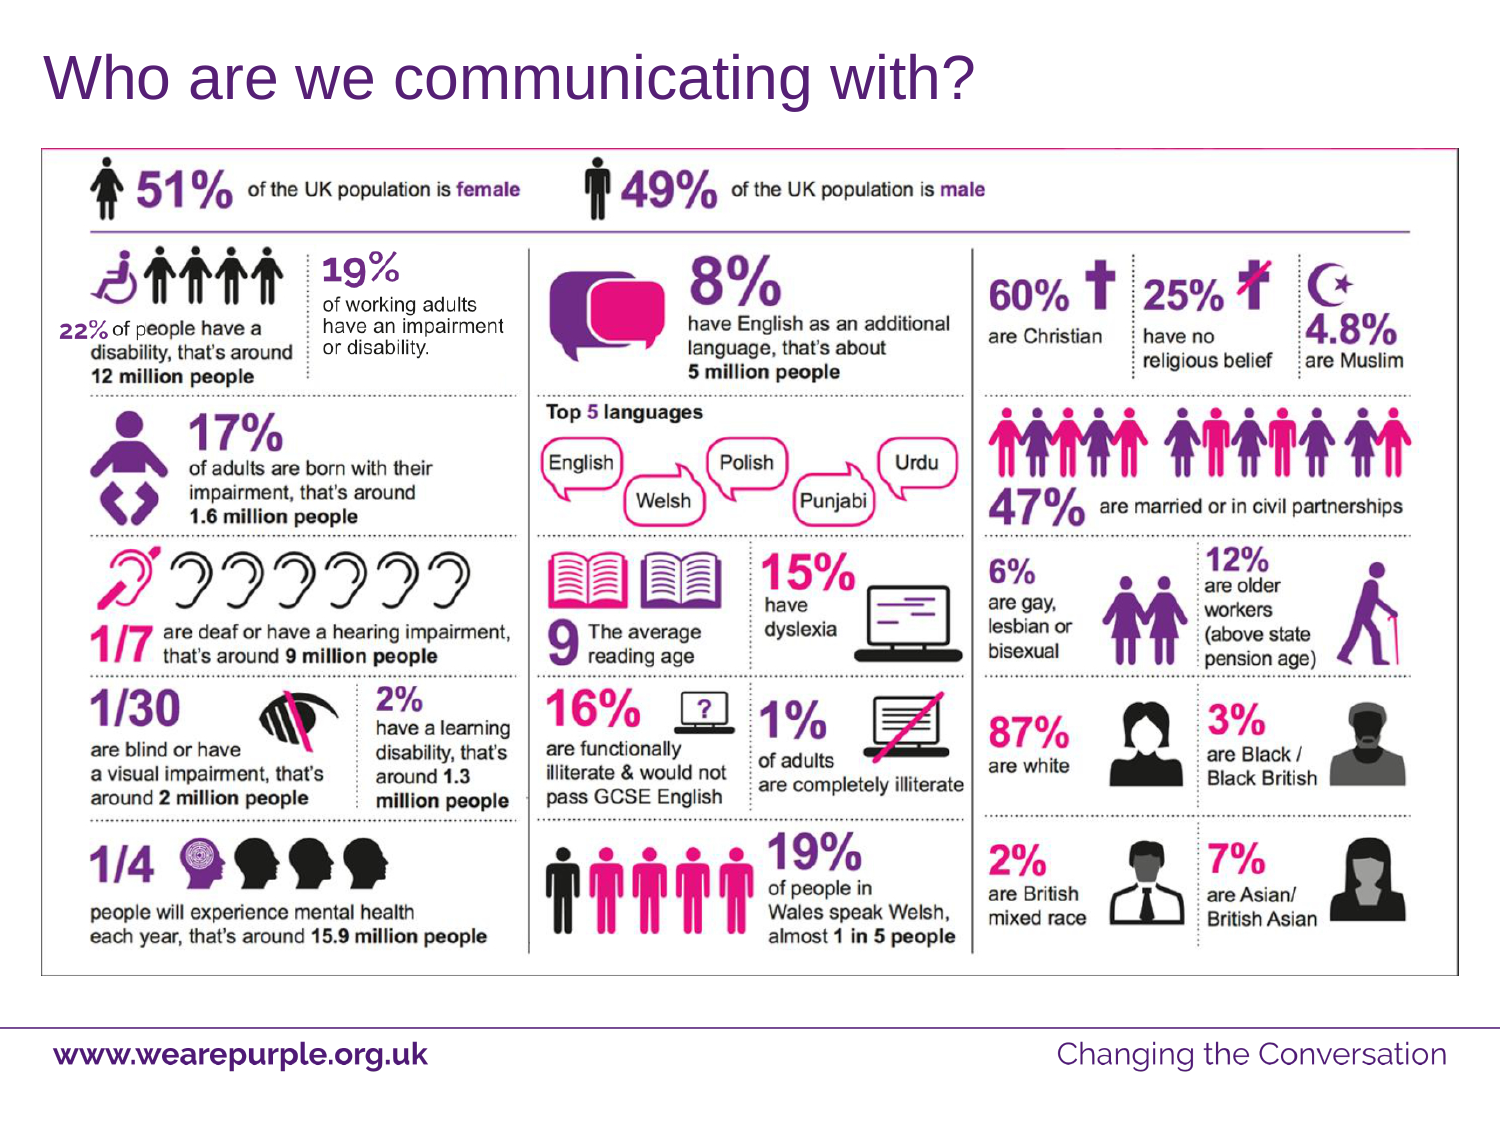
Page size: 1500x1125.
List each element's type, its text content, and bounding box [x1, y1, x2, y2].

picture [41, 148, 1459, 977]
title Who are we communicating with? [36, 29, 1403, 234]
picture [0, 1003, 1500, 1093]
